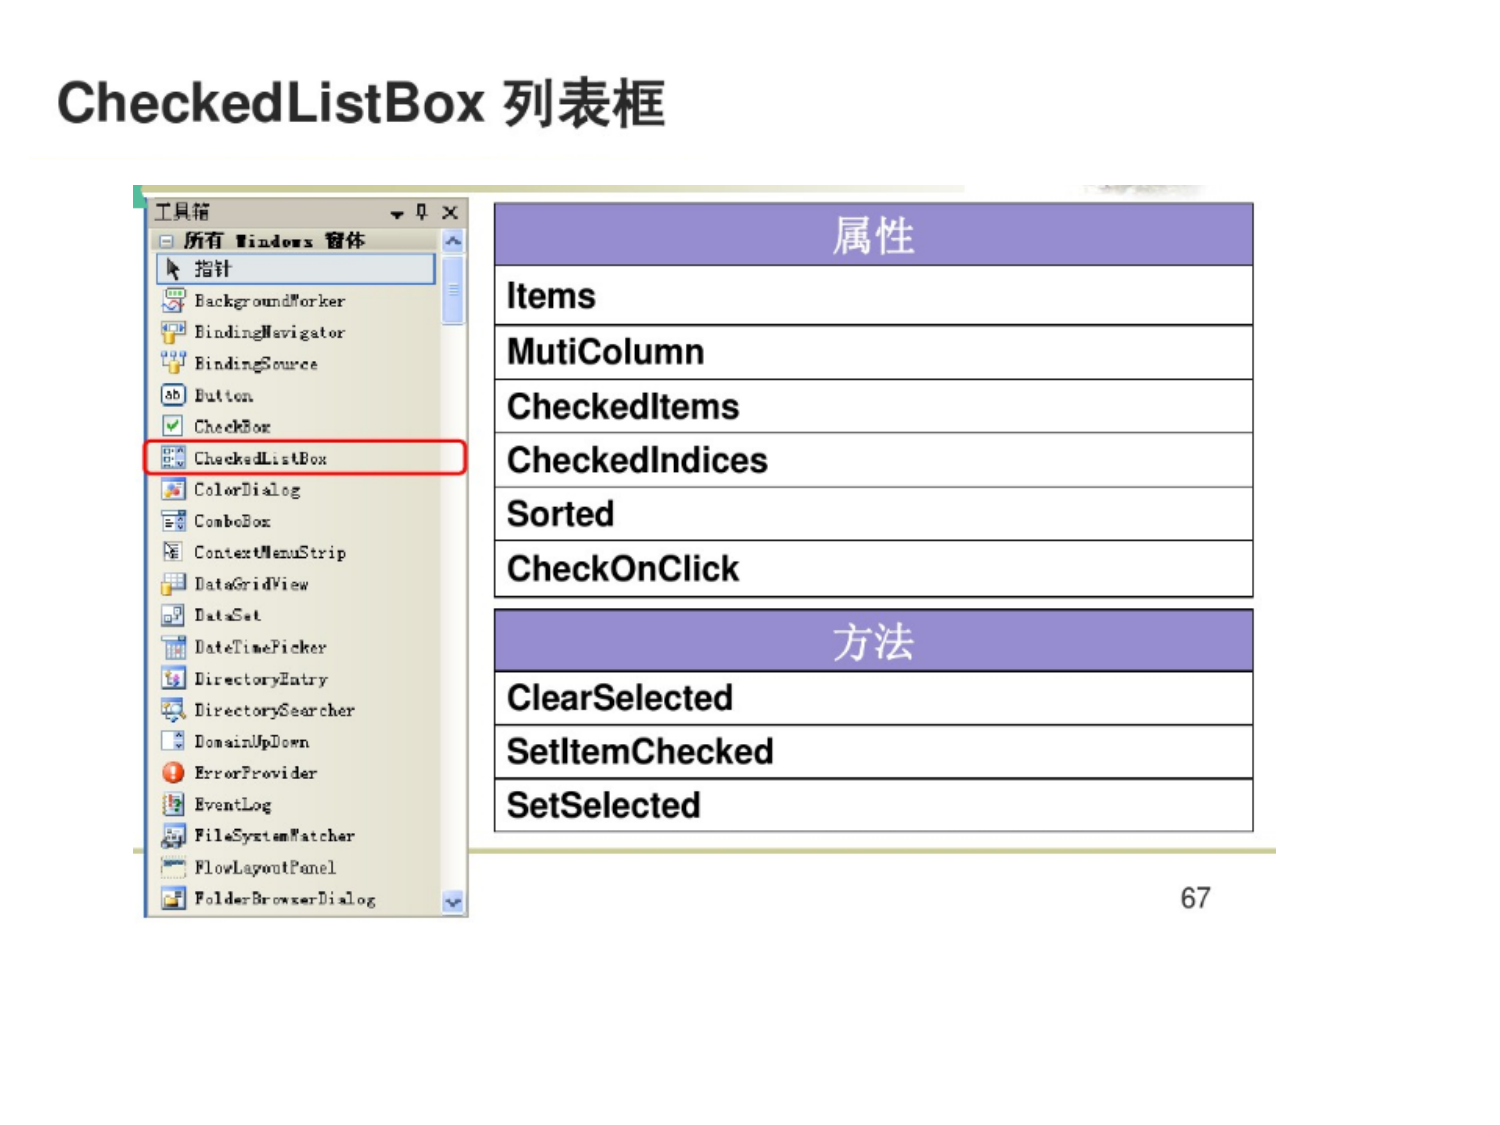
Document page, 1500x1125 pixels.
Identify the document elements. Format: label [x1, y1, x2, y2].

picture [133, 184, 1276, 941]
picture [29, 54, 705, 160]
